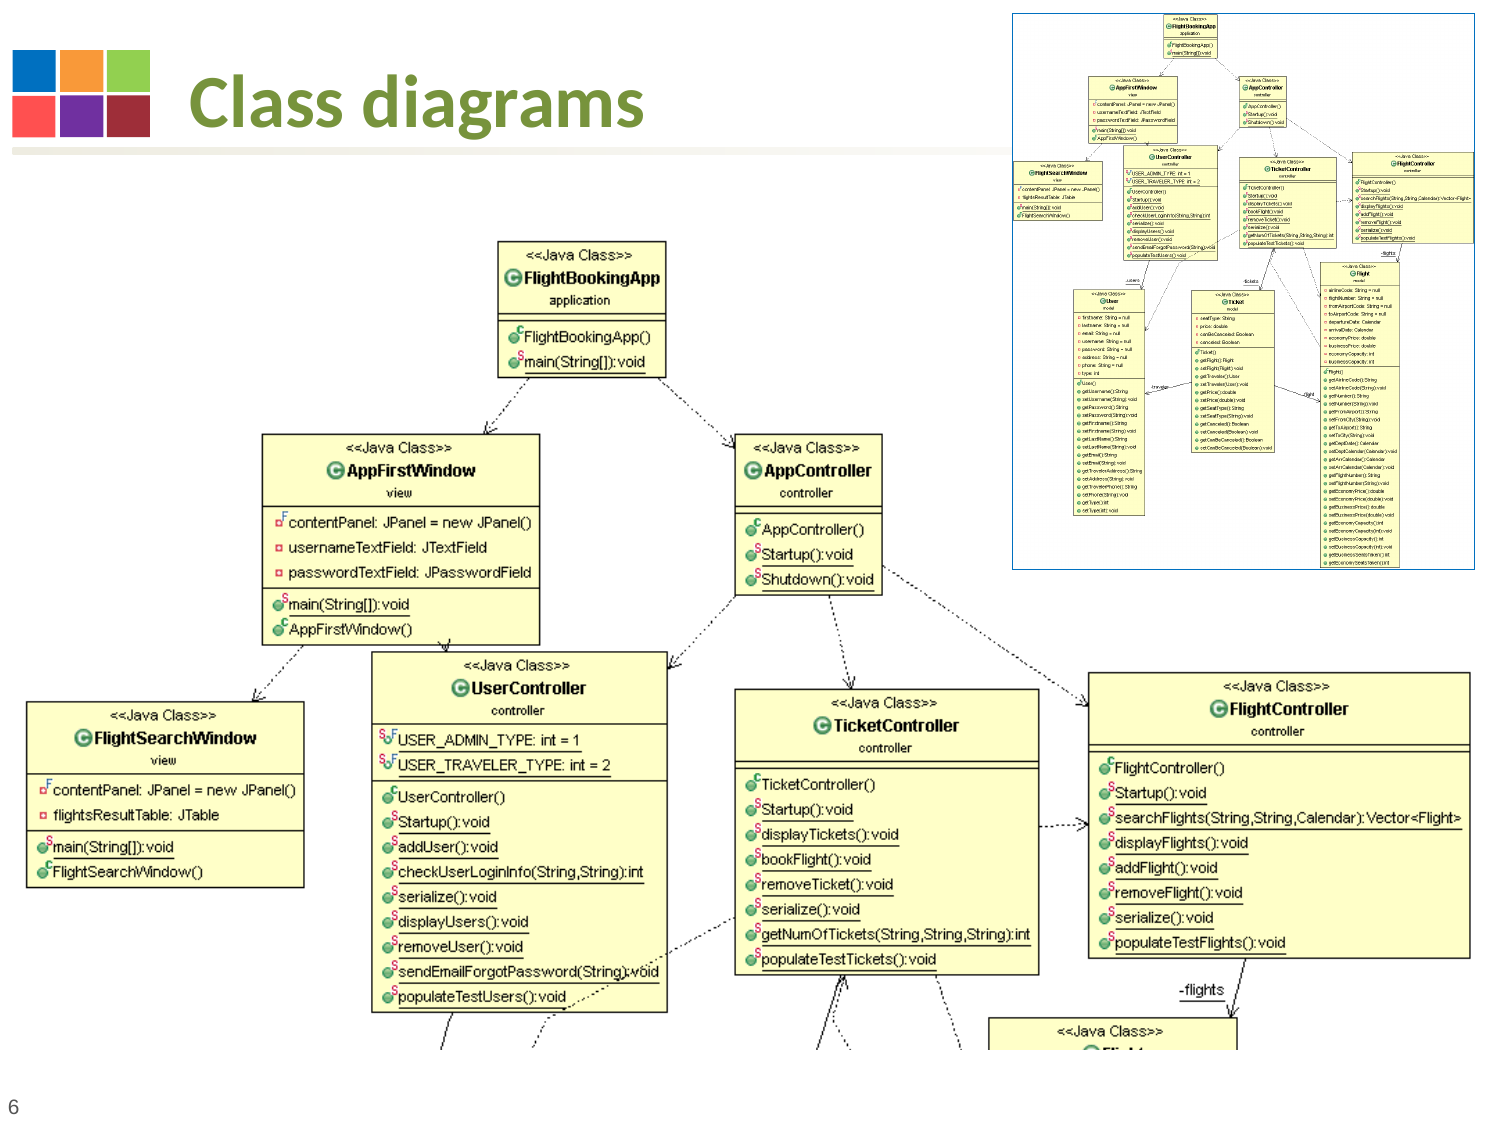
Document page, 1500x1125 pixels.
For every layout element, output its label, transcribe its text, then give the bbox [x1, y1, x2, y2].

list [22, 237, 1476, 1051]
picture [1012, 13, 1476, 570]
title Class diagrams [174, 47, 1007, 150]
